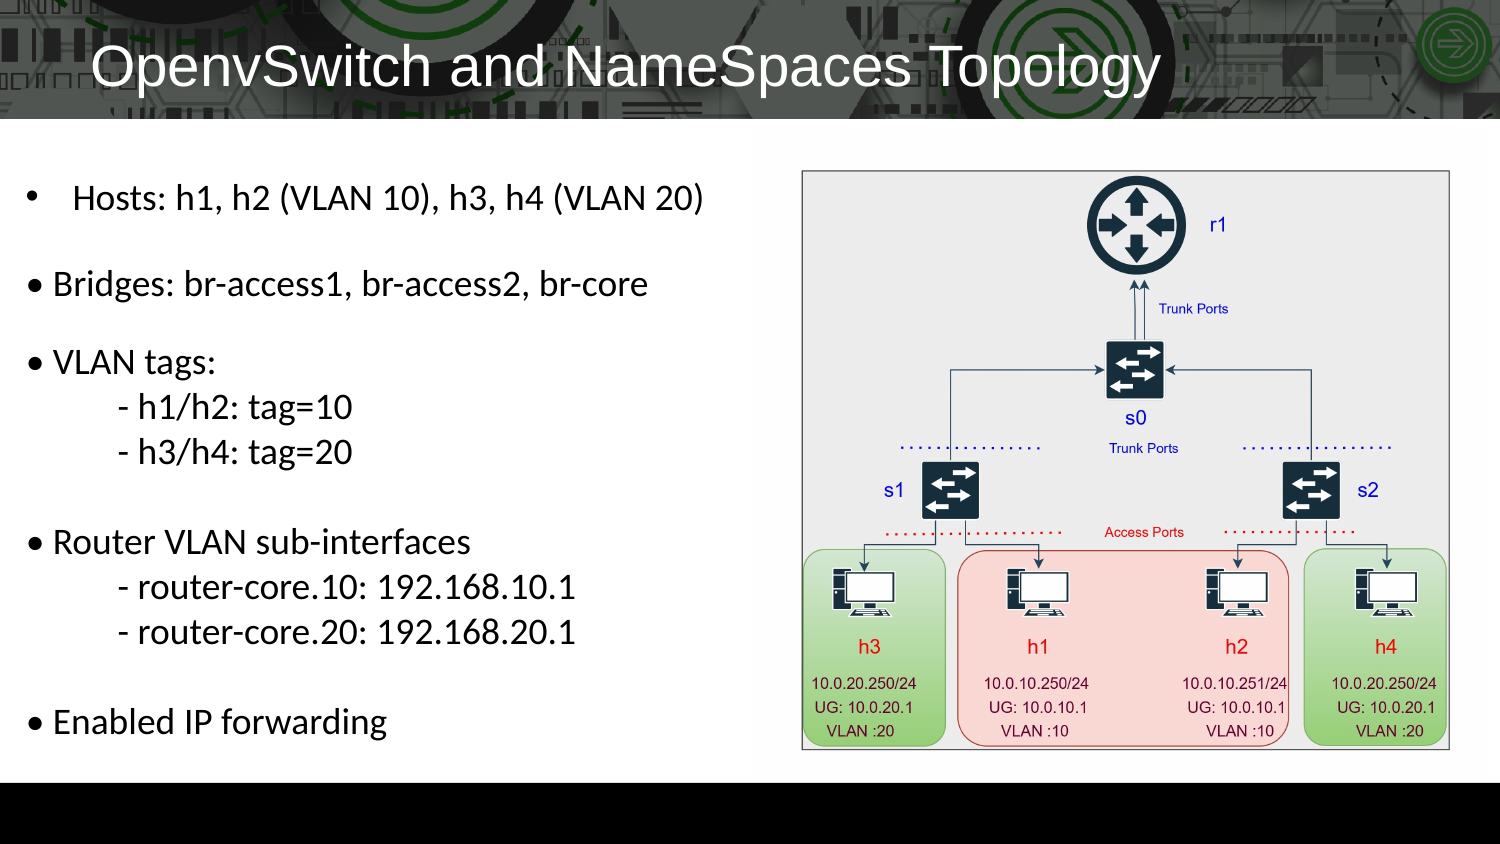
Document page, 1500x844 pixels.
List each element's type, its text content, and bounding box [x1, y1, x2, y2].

picture [749, 122, 1490, 775]
picture [0, 0, 1500, 119]
text_box Hosts: h1, h2 (VLAN 10), h3, h4 (VLAN 20) [10, 165, 744, 226]
title OpenvSwitch and NameSpaces Topology [75, 33, 1425, 93]
text_box • VLAN tags: - h1/h2: tag=10 - h3/h4: tag=20 • Router VLAN sub-interfaces - router-core.10: 192.168.10.1 - router-core.20: 192.168.20.1 • Enabled IP forwarding [10, 330, 725, 795]
text_box • Bridges: br-access1, br-access2, br-core [10, 251, 744, 311]
